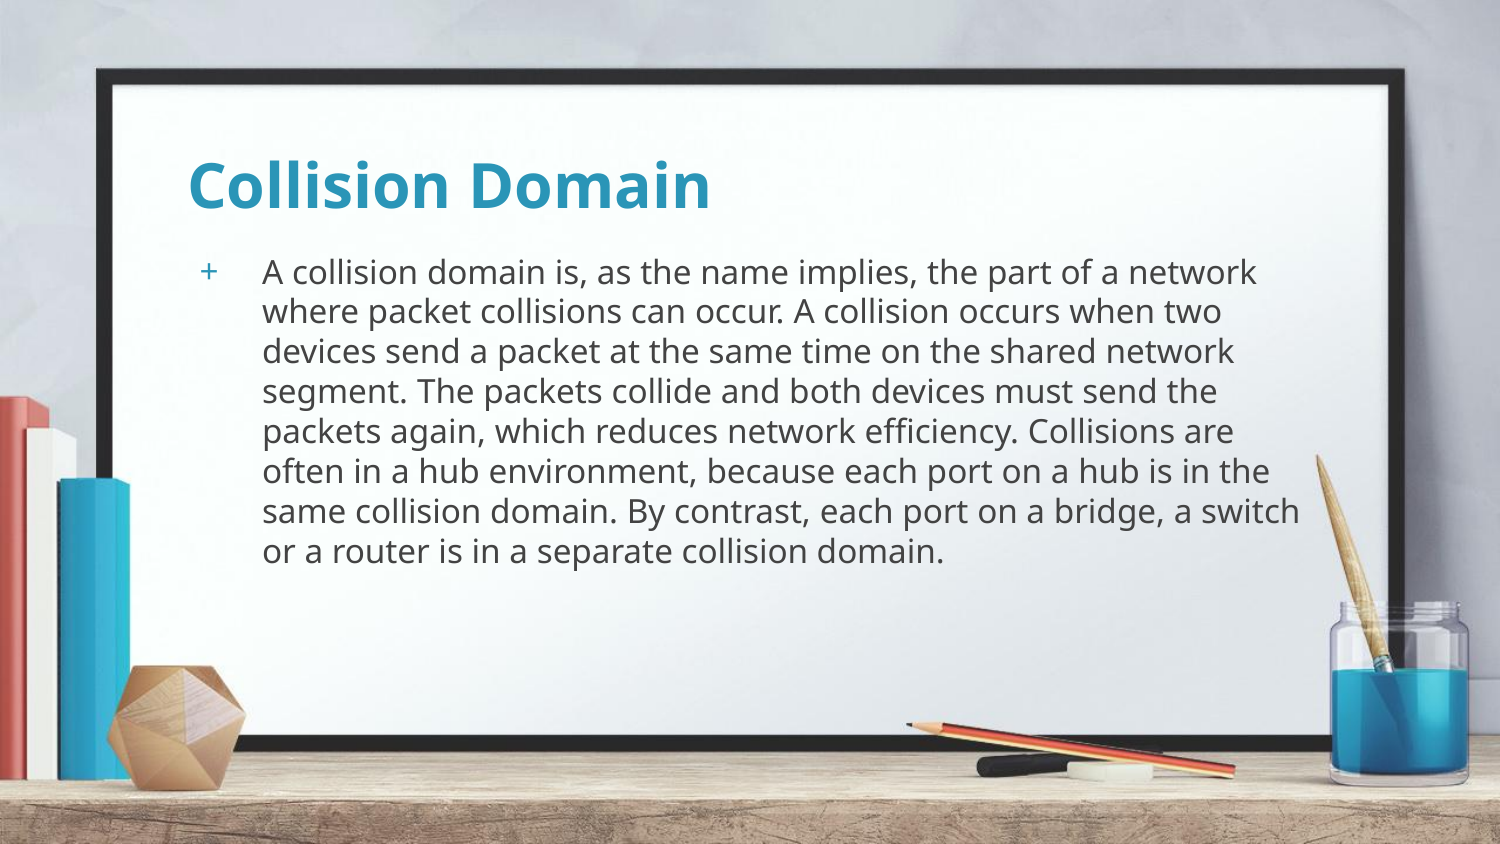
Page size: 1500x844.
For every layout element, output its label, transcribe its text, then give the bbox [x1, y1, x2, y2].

list A collision domain is, as the name implies, the part of a network where packet collisions can occur. A collision occurs when two devices send a packet at the same time on the shared network segment. The packets collide and both devices must send the packets again, which reduces network efficiency. Collisions are often in a hub environment, because each port on a hub is in the same collision domain. By contrast, each port on a bridge, a switch or a router is in a separate collision domain. [172, 235, 1324, 680]
title Collision Domain [172, 130, 1324, 235]
picture [0, 0, 1500, 844]
